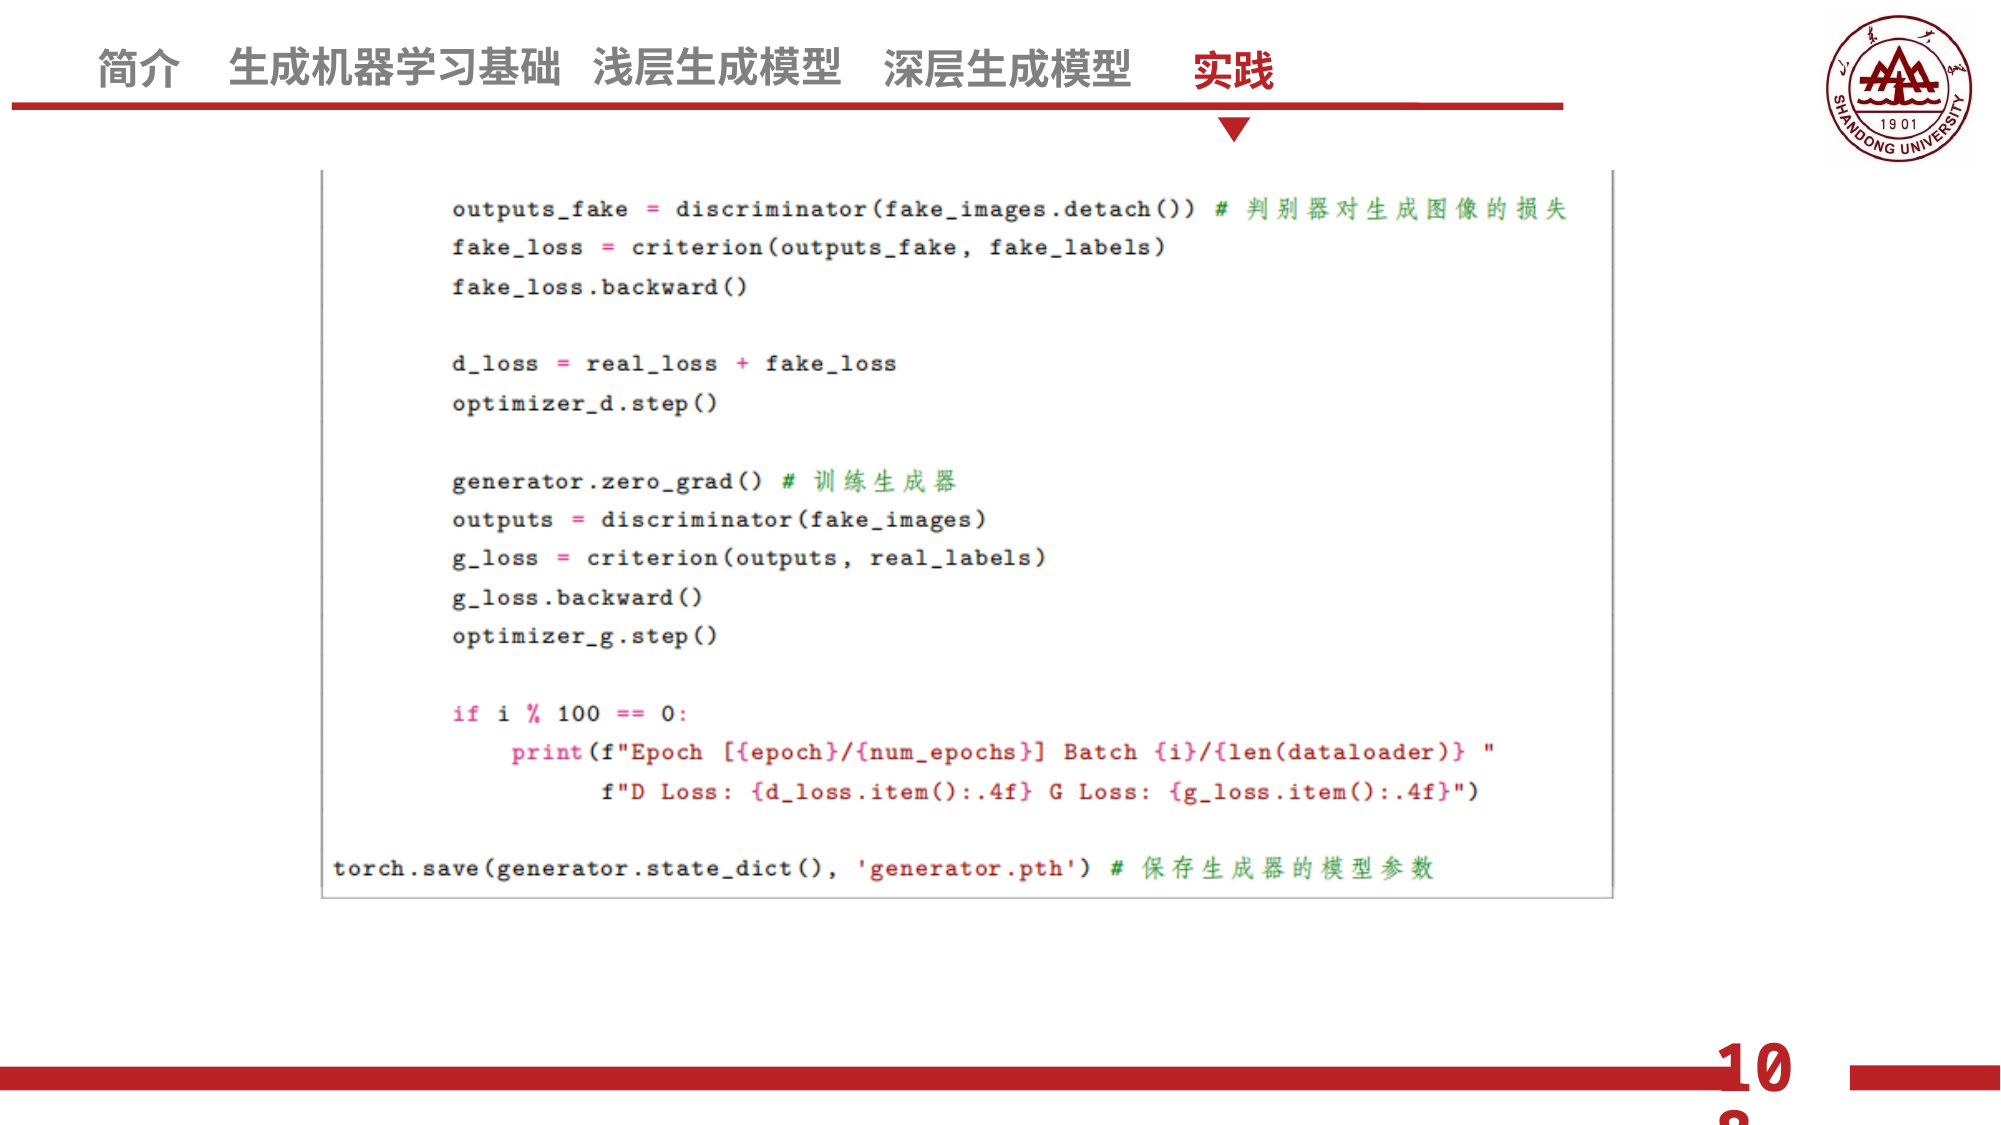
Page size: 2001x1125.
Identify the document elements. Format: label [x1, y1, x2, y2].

picture [320, 170, 1632, 899]
picture [1820, 9, 1977, 167]
